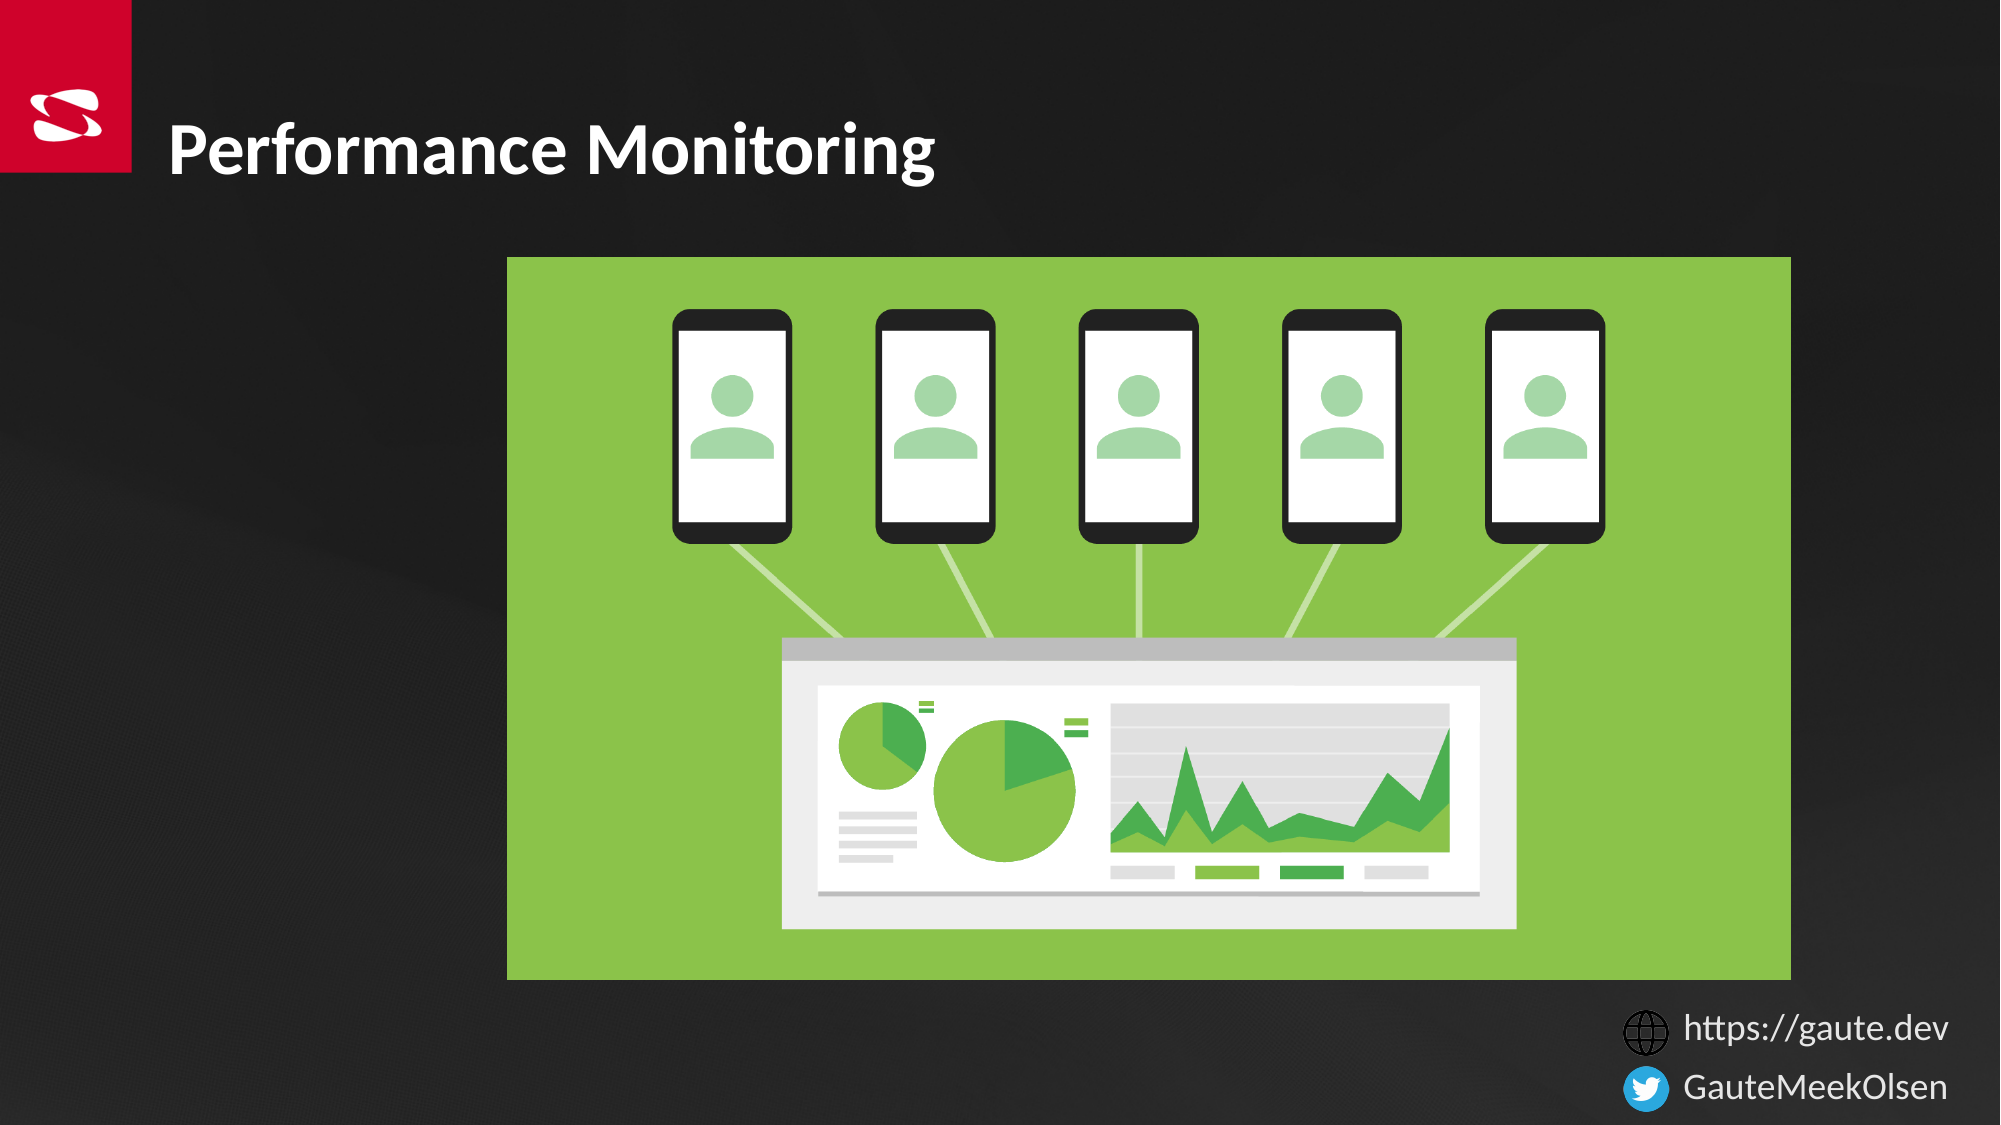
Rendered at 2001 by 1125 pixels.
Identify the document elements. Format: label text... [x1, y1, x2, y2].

text_box GauteMeekOlsen [1720, 1054, 1986, 1115]
title Performance Monitoring [153, 0, 1331, 199]
picture [30, 89, 102, 142]
picture [0, 0, 2000, 1125]
text_box https://gaute.dev [1668, 995, 1986, 1054]
